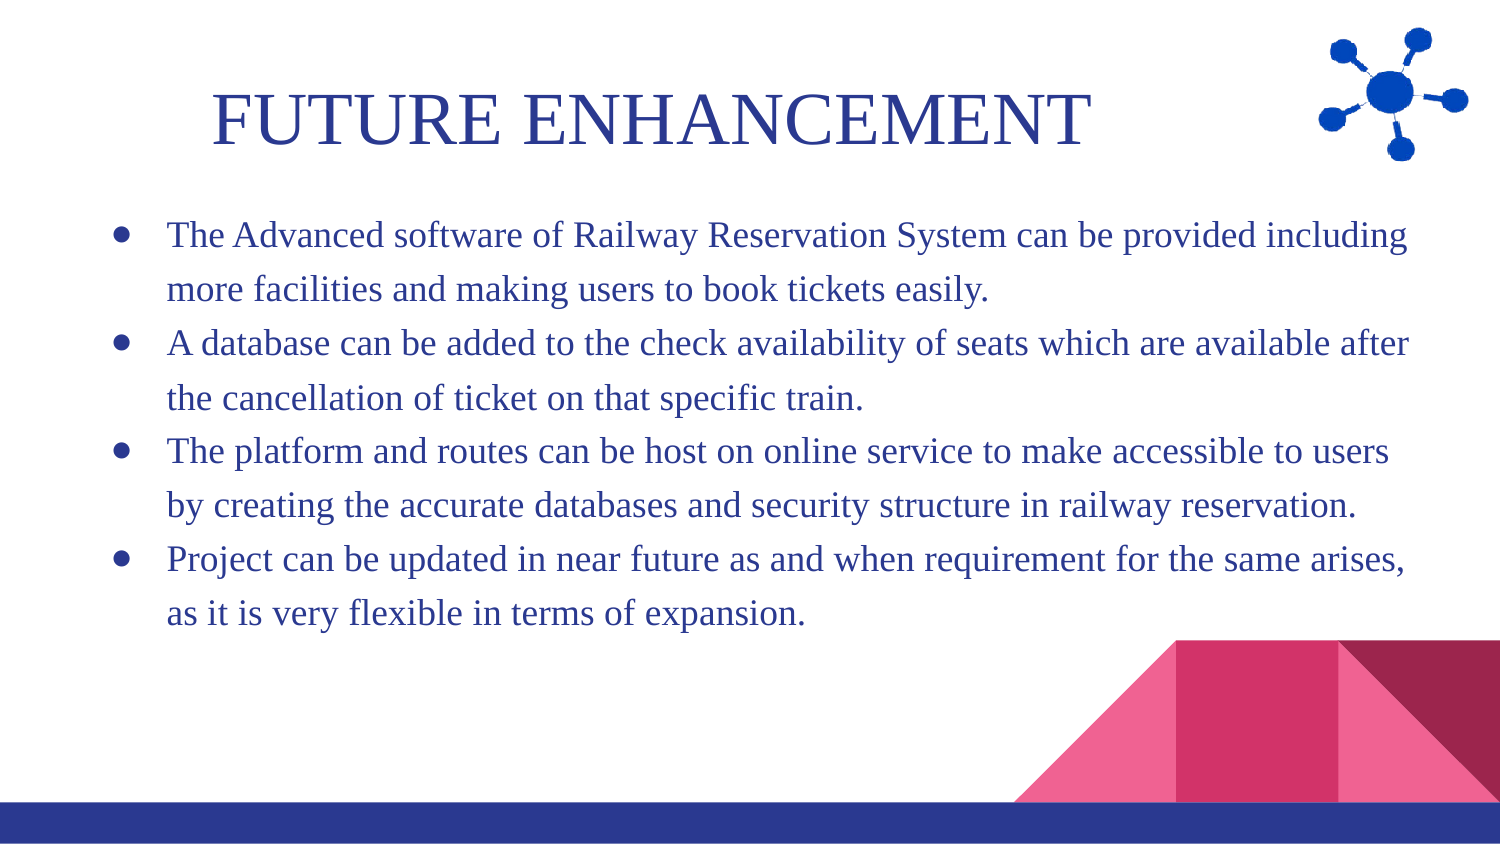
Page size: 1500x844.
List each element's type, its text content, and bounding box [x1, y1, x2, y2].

title FUTURE ENHANCEMENT [196, 55, 1258, 186]
picture [1308, 16, 1481, 169]
list The Advanced software of Railway Reservation System can be provided including more facilities and making users to book tickets easily. A database can be added to the check availability of seats which are available after the cancellation of ticket on that specific train. The platform and routes can be host on online service to make accessible to users by creating the accurate databases and security structure in railway reservation. Project can be updated in near future as and when requirement for the same arises, as it is very flexible in terms of expansion. [76, 186, 1444, 632]
text_box [76, 452, 1274, 544]
